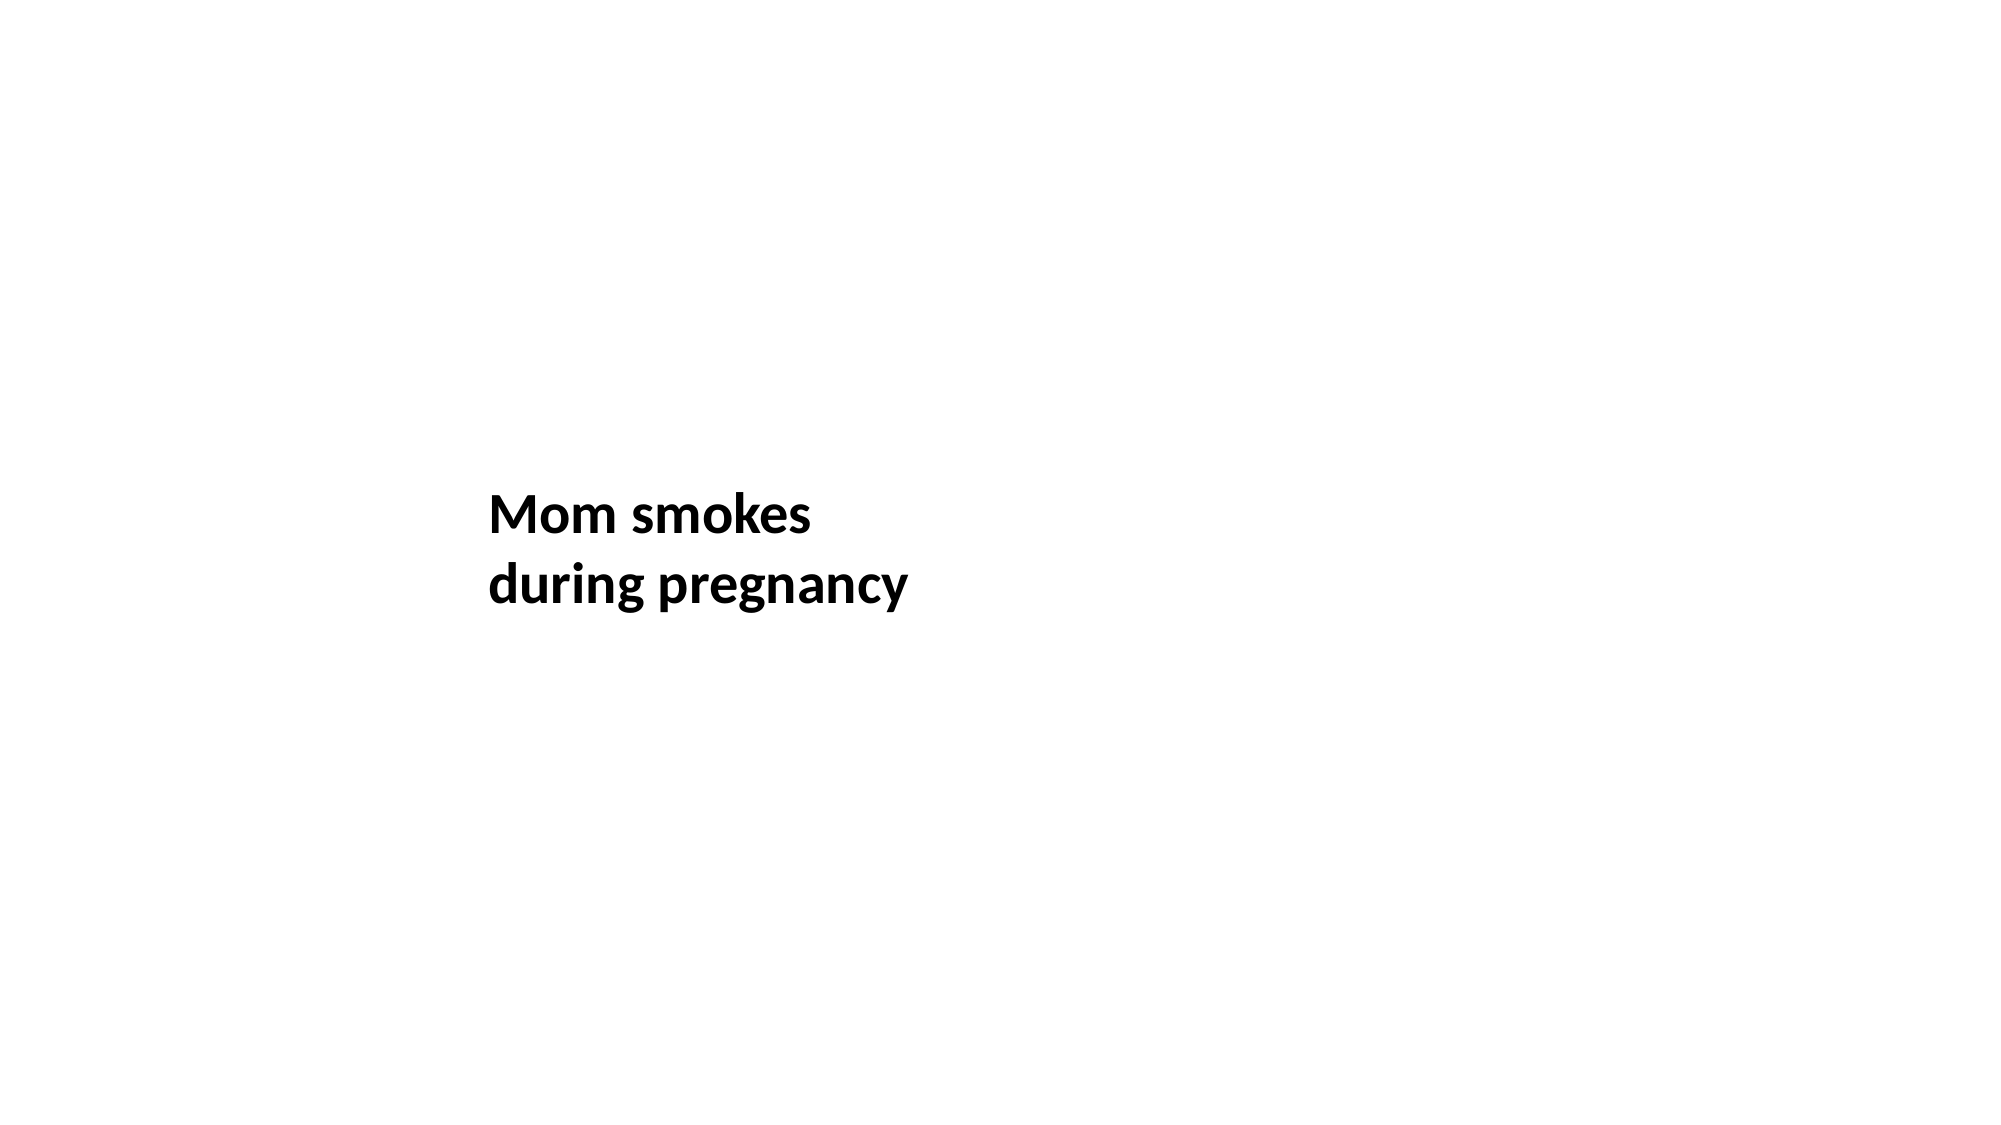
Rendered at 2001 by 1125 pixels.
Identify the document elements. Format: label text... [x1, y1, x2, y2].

text_box Mom smokes during pregnancy [473, 468, 938, 623]
